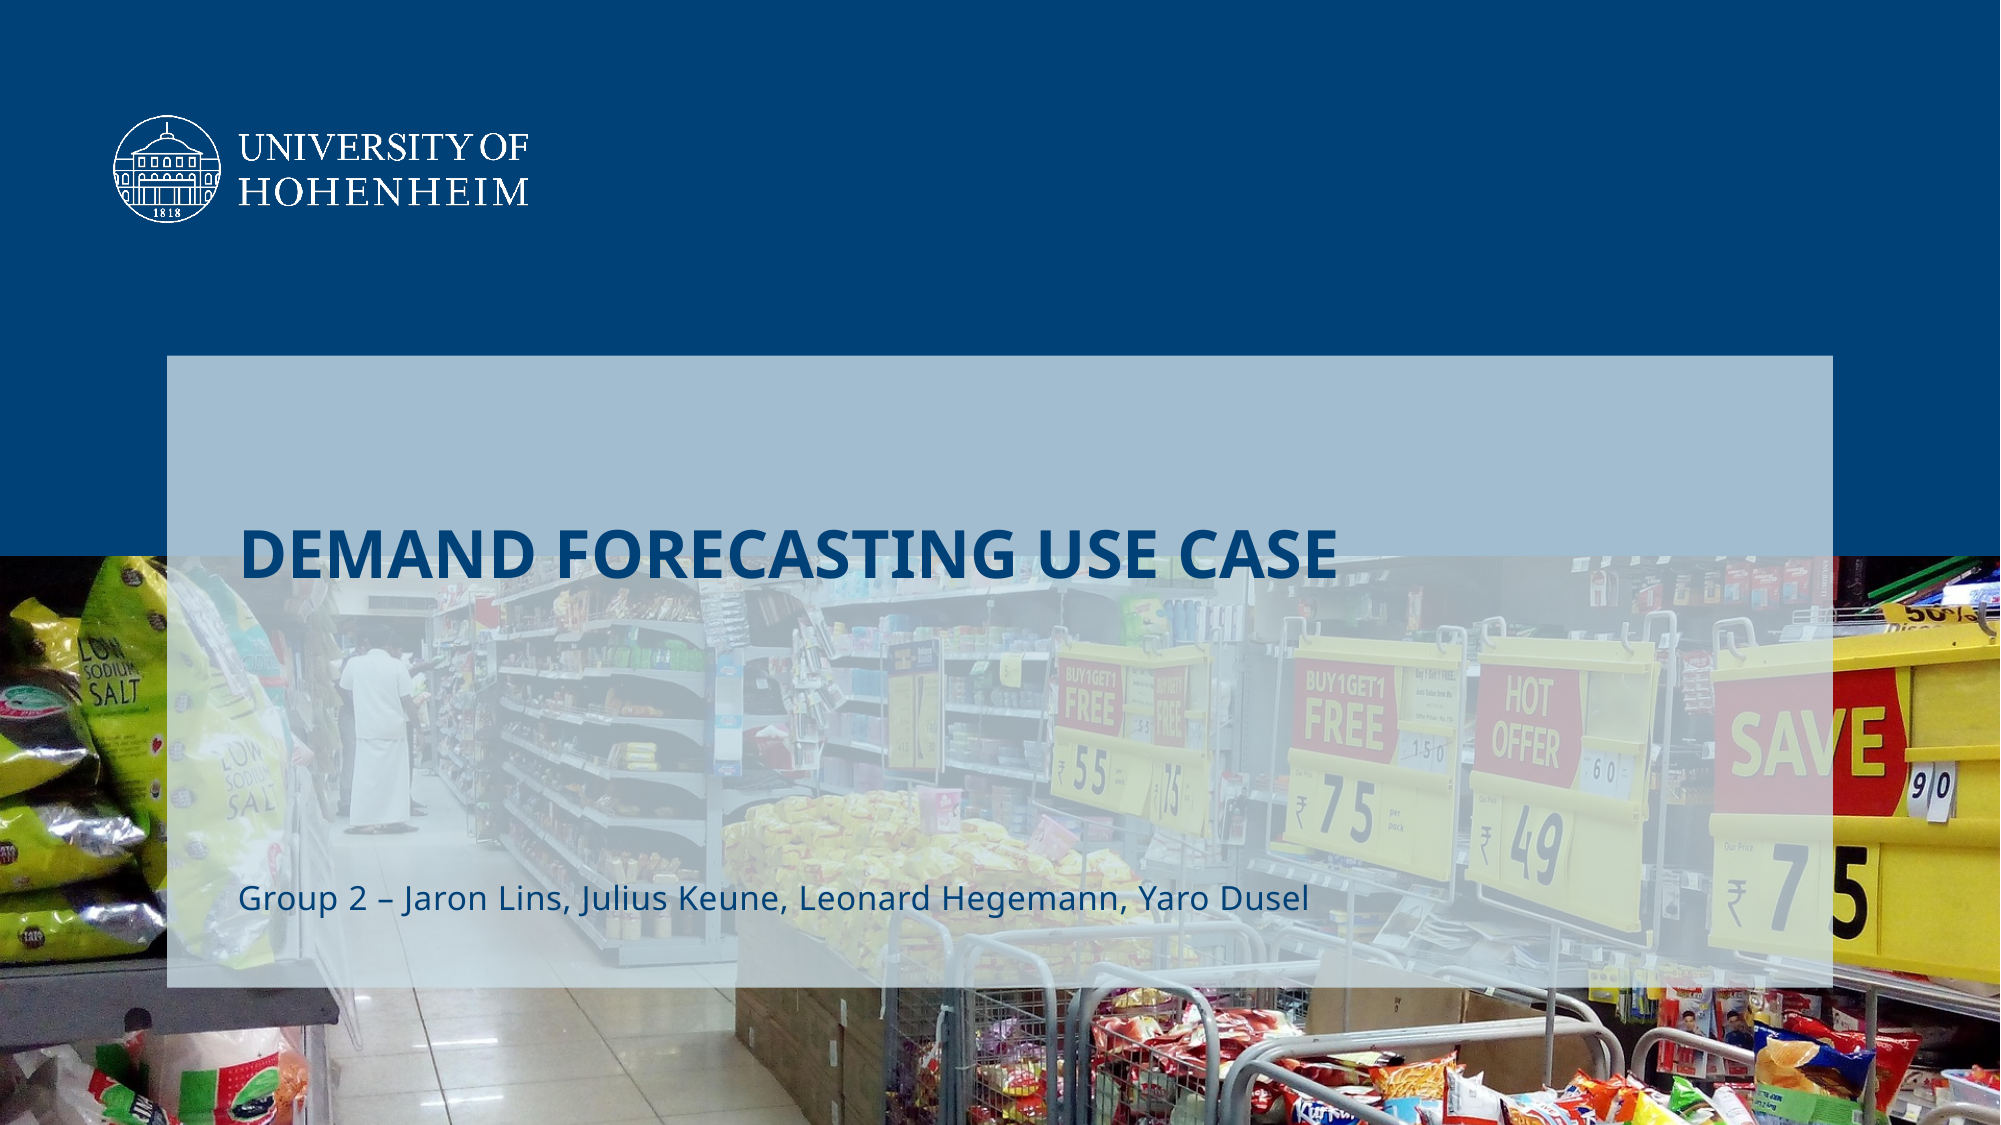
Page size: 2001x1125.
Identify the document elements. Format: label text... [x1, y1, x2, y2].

picture [0, 556, 2000, 1125]
picture [113, 115, 528, 223]
title Demand forecasting use case [167, 355, 1833, 556]
